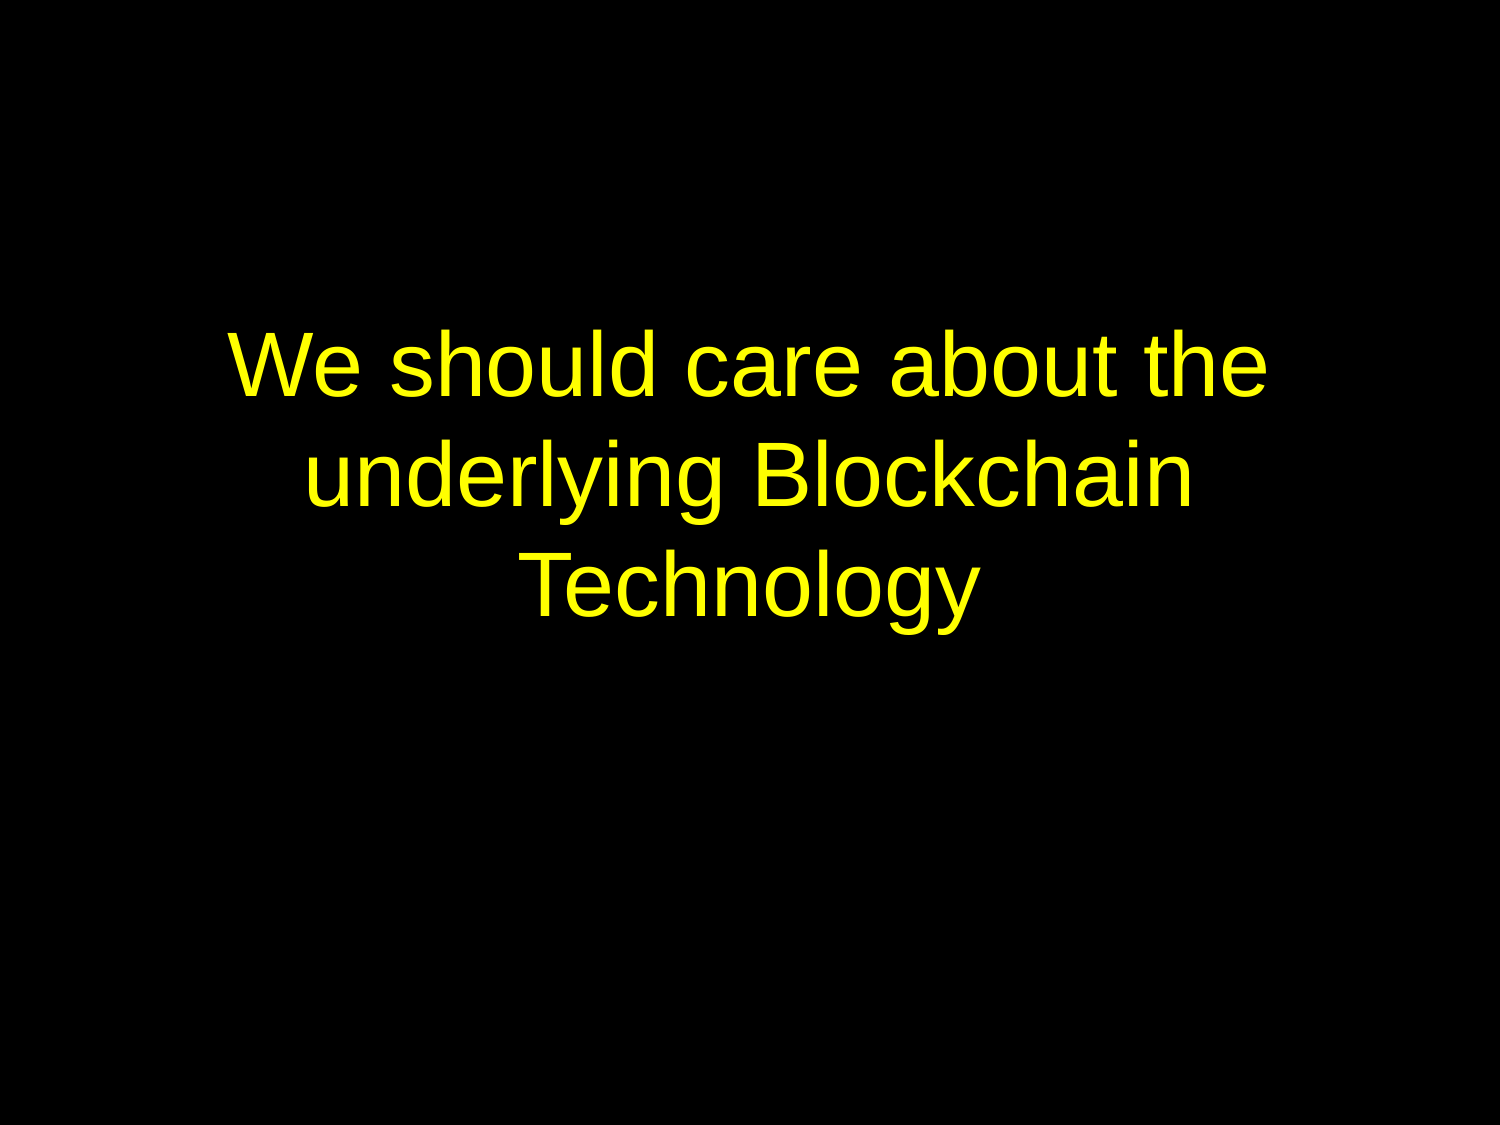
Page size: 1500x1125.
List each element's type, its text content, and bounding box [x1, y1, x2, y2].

title We should care about the underlying Blockchain Technology [112, 349, 1388, 591]
